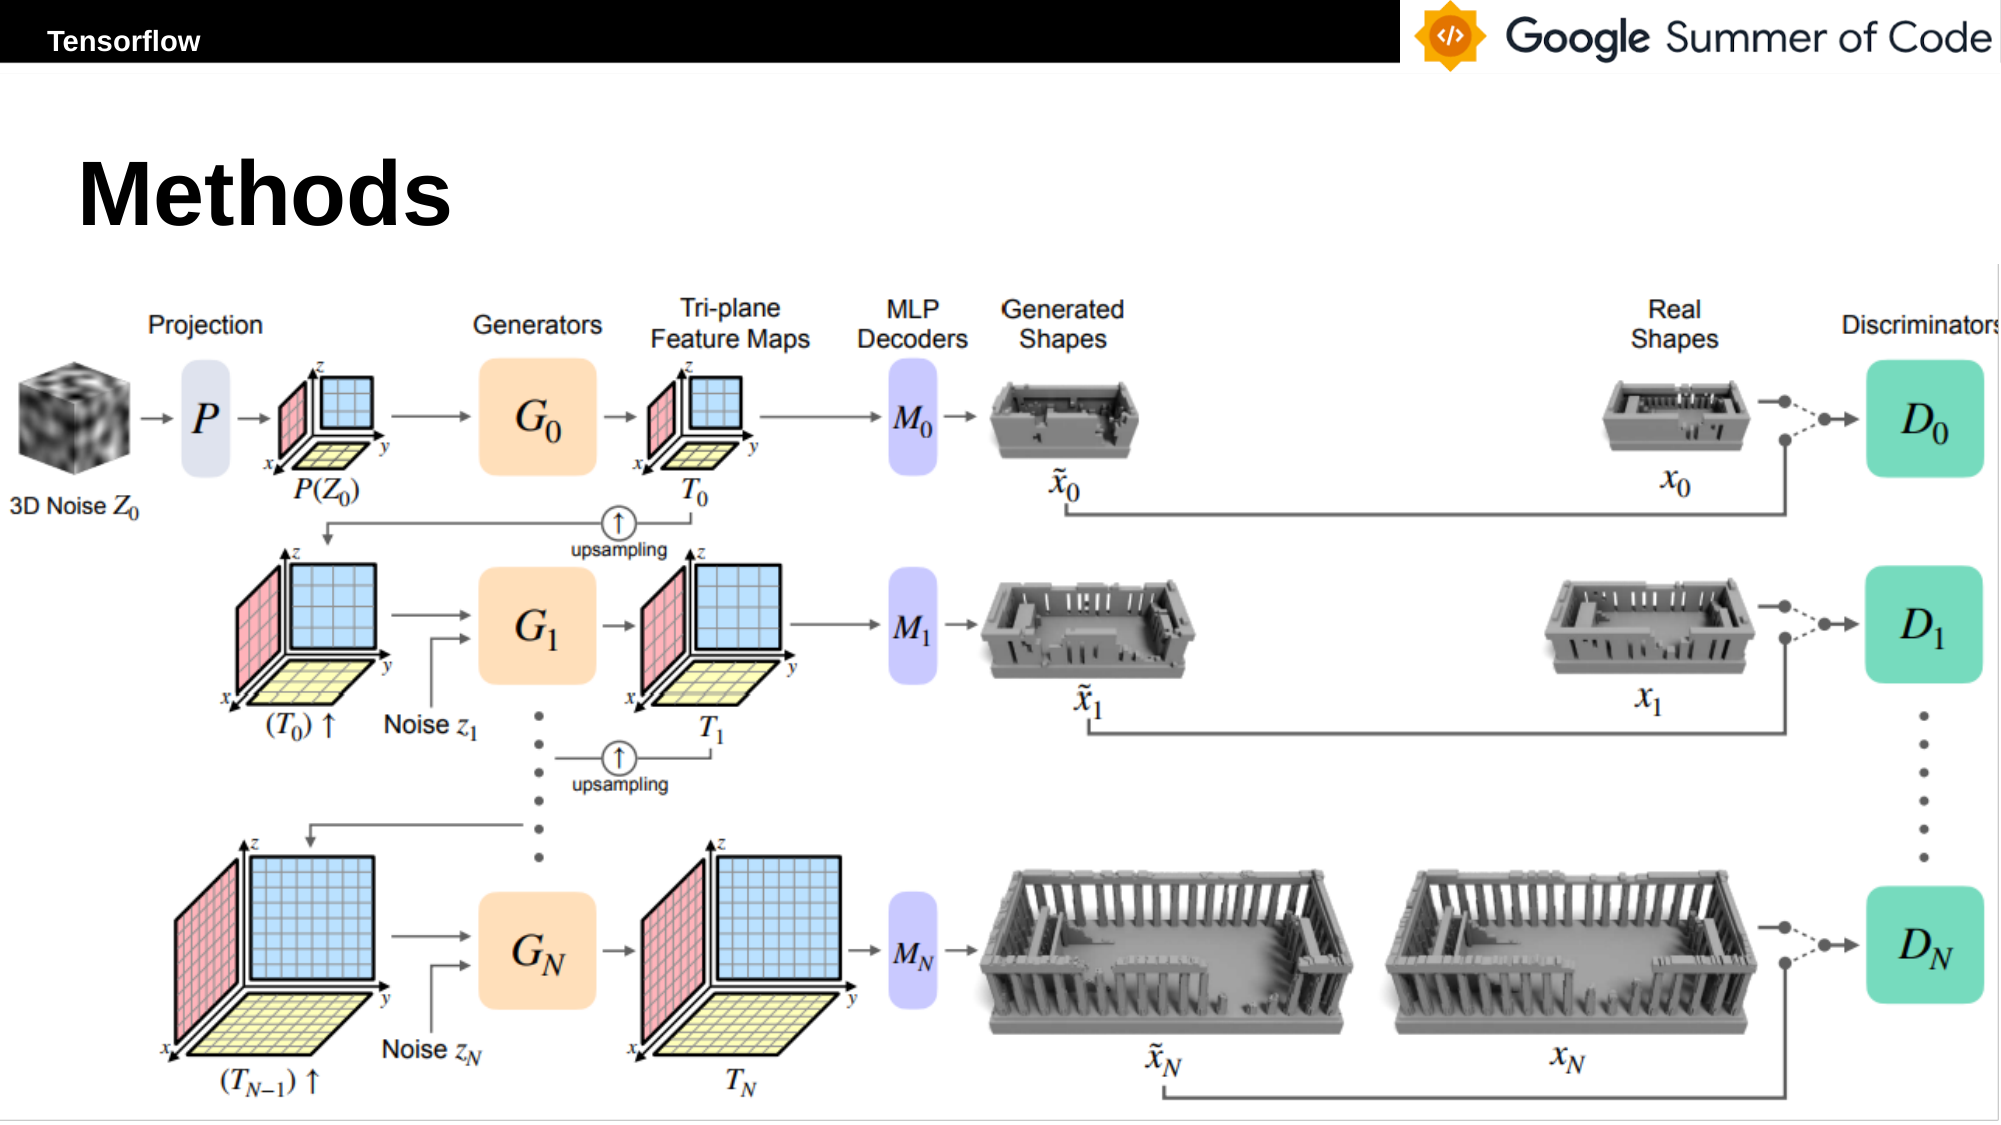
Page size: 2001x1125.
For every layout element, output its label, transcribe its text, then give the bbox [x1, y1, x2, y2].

title Methods [62, 138, 1805, 260]
text_box Tensorflow [47, 29, 1170, 78]
picture [0, 0, 2001, 1125]
